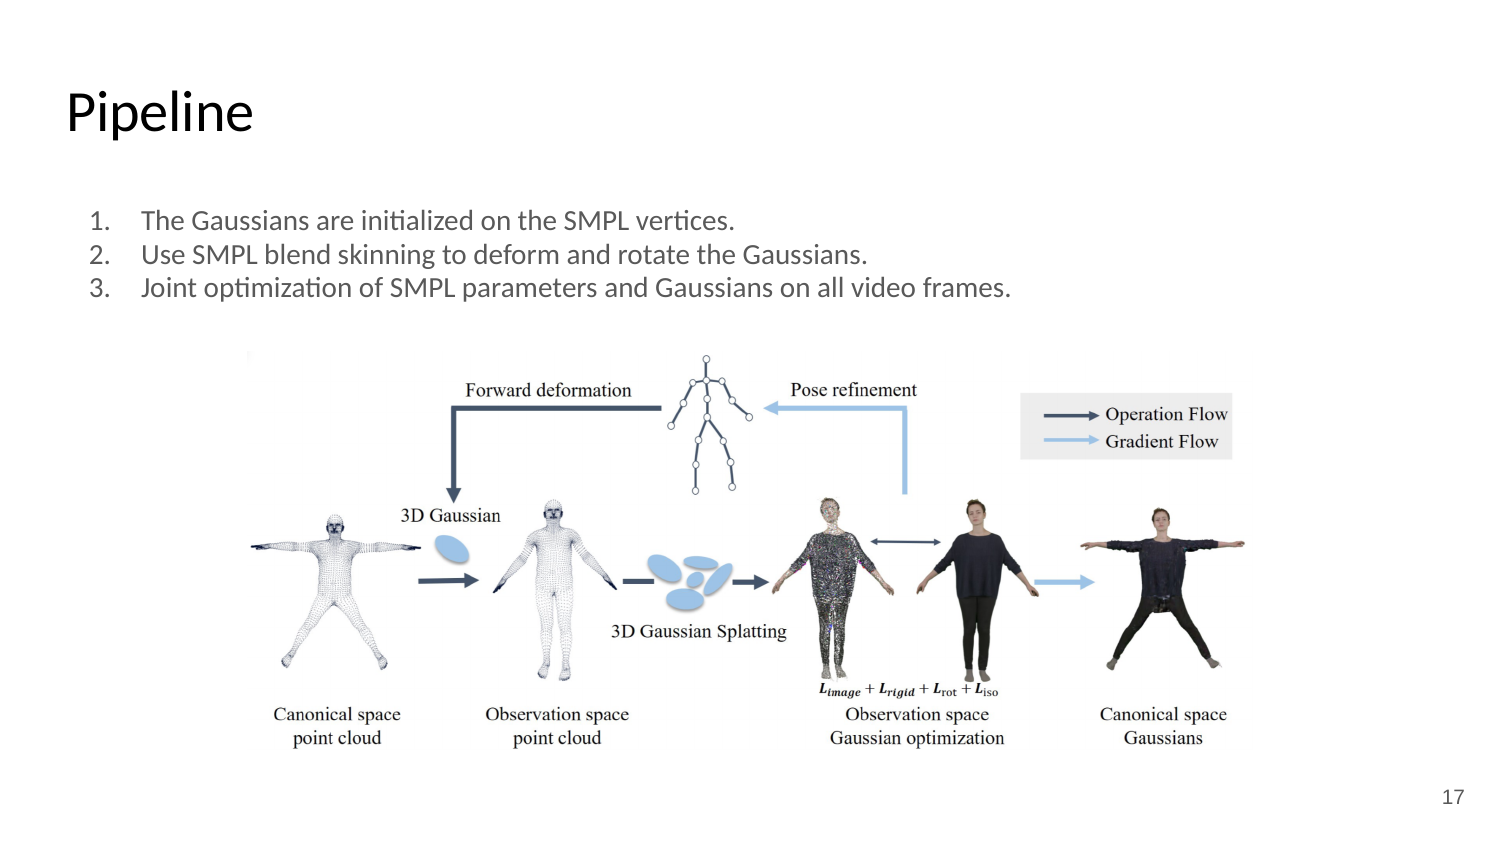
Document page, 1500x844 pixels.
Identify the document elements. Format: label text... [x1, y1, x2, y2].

slide_number ‹#› [1389, 764, 1480, 830]
list The Gaussians are initialized on the SMPL vertices. Use SMPL blend skinning to deform and rotate the Gaussians. Joint optimization of SMPL parameters and Gaussians on all video frames. [51, 189, 1449, 750]
picture [247, 351, 1253, 750]
title Pipeline [51, 72, 1449, 167]
